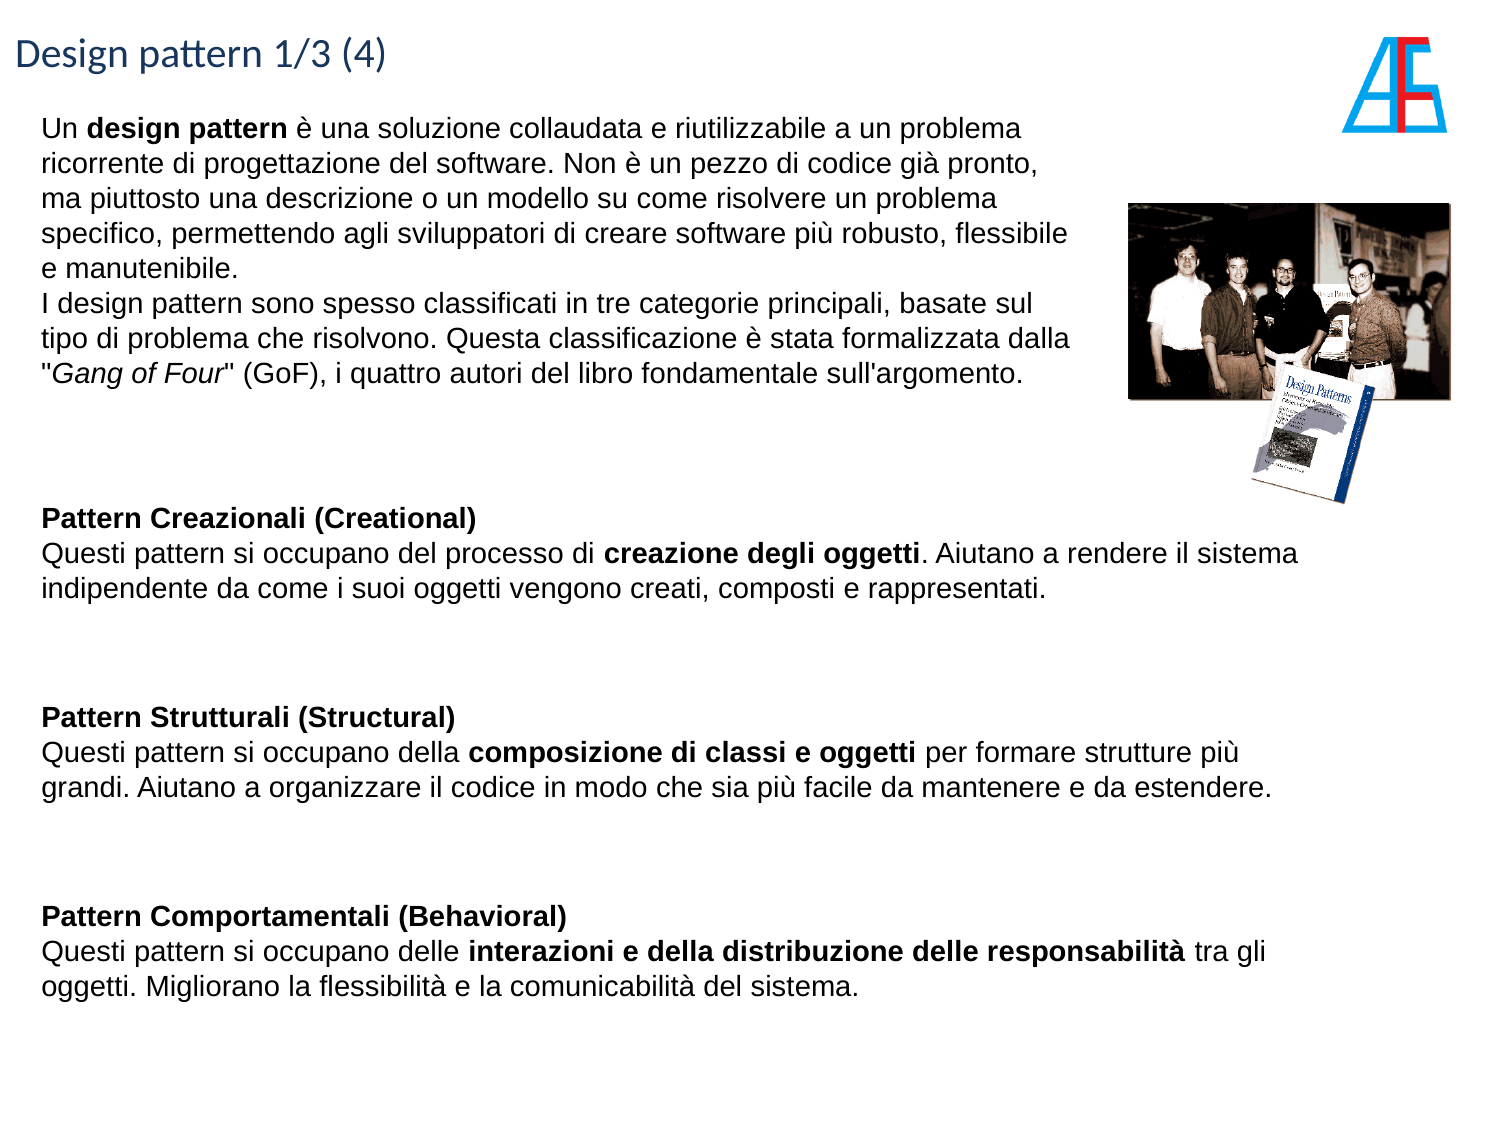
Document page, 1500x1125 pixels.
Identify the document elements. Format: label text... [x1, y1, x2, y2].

text_box Un design pattern è una soluzione collaudata e riutilizzabile a un problema ricorrente di progettazione del software. Non è un pezzo di codice già pronto, ma piuttosto una descrizione o un modello su come risolvere un problema specifico, permettendo agli sviluppatori di creare software più robusto, flessibile e manutenibile. I design pattern sono spesso classificati in tre categorie principali, basate sul tipo di problema che risolvono. Questa classificazione è stata formalizzata dalla "Gang of Four" (GoF), i quattro autori del libro fondamentale sull'argomento. [26, 101, 1102, 397]
picture [1127, 201, 1452, 506]
text_box Pattern Strutturali (Structural) Questi pattern si occupano della composizione di classi e oggetti per formare strutture più grandi. Aiutano a organizzare il codice in modo che sia più facile da mantenere e da estendere. [26, 690, 1343, 811]
picture [1338, 25, 1450, 158]
text_box Design pattern 1/3 (4) [0, 0, 430, 102]
text_box Pattern Comportamentali (Behavioral) Questi pattern si occupano delle interazioni e della distribuzione delle responsabilità tra gli oggetti. Migliorano la flessibilità e la comunicabilità del sistema. [26, 889, 1343, 1010]
text_box Pattern Creazionali (Creational) Questi pattern si occupano del processo di creazione degli oggetti. Aiutano a rendere il sistema indipendente da come i suoi oggetti vengono creati, composti e rappresentati. [26, 491, 1343, 612]
